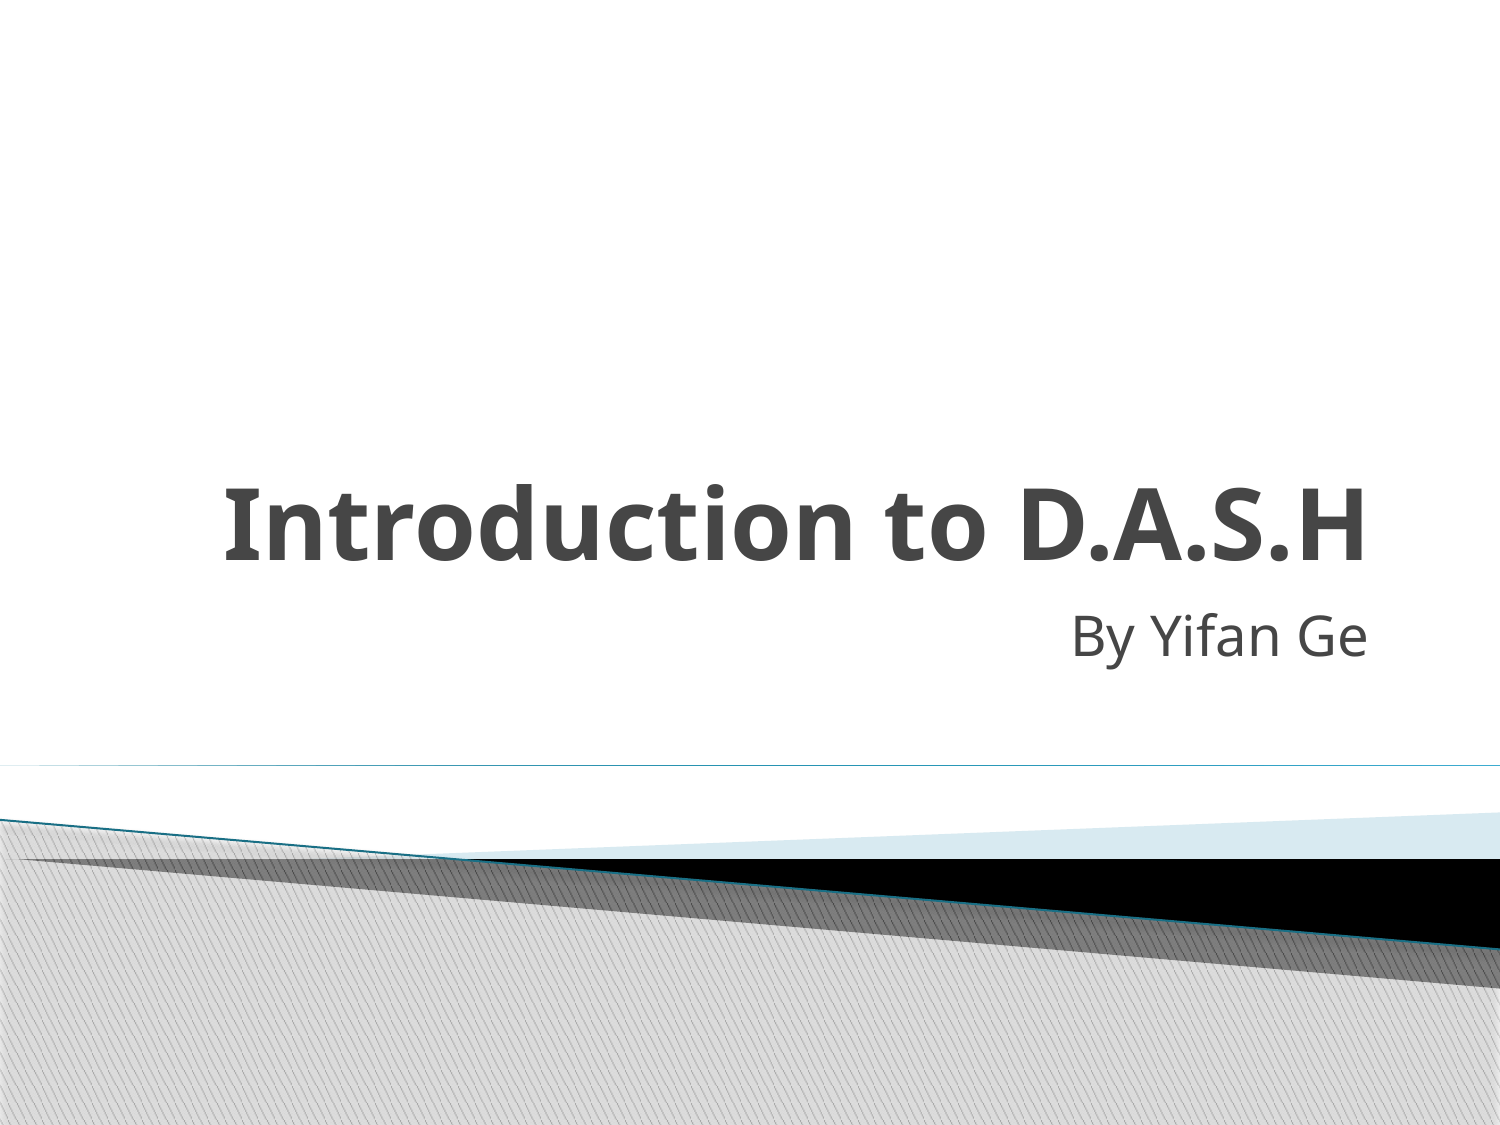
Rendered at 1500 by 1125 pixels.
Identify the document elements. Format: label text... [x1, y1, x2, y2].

title Introduction to D.A.S.H [112, 287, 1388, 588]
subtitle By Yifan Ge [112, 592, 1388, 790]
picture [5, 859, 1500, 989]
